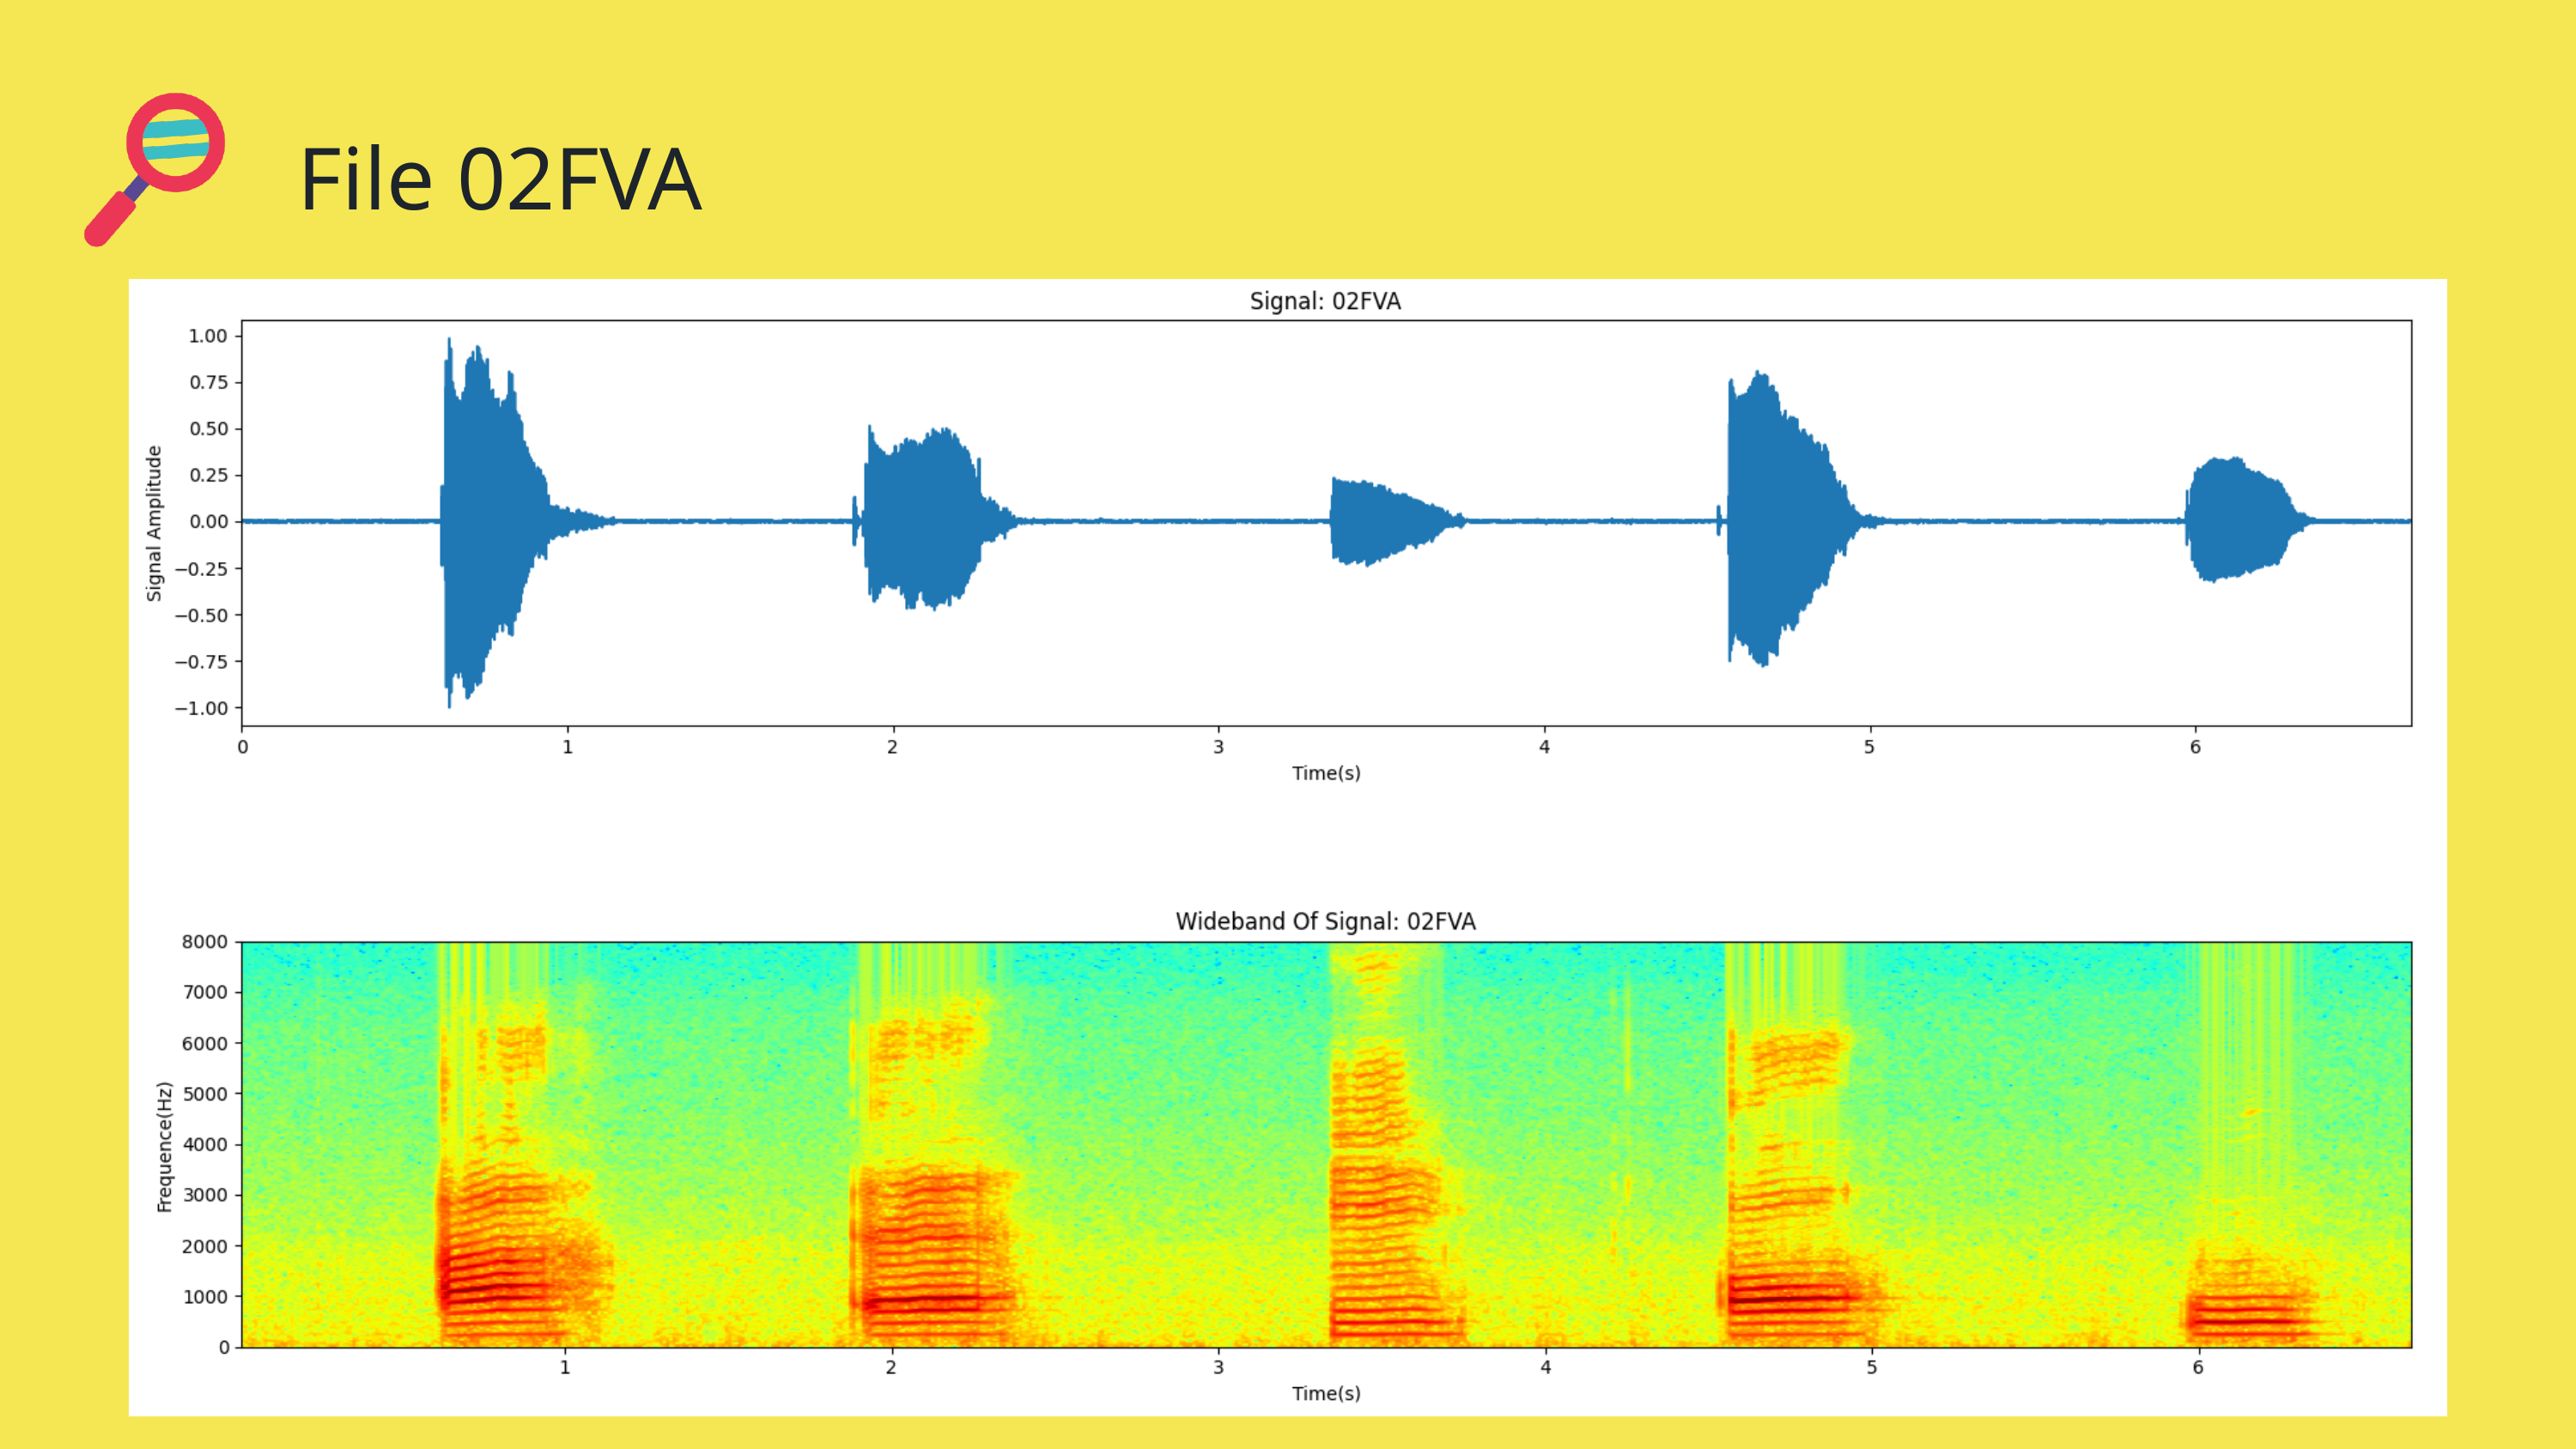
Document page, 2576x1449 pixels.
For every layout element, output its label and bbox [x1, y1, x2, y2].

text_box [82, 87, 2114, 248]
picture [129, 279, 2447, 1417]
